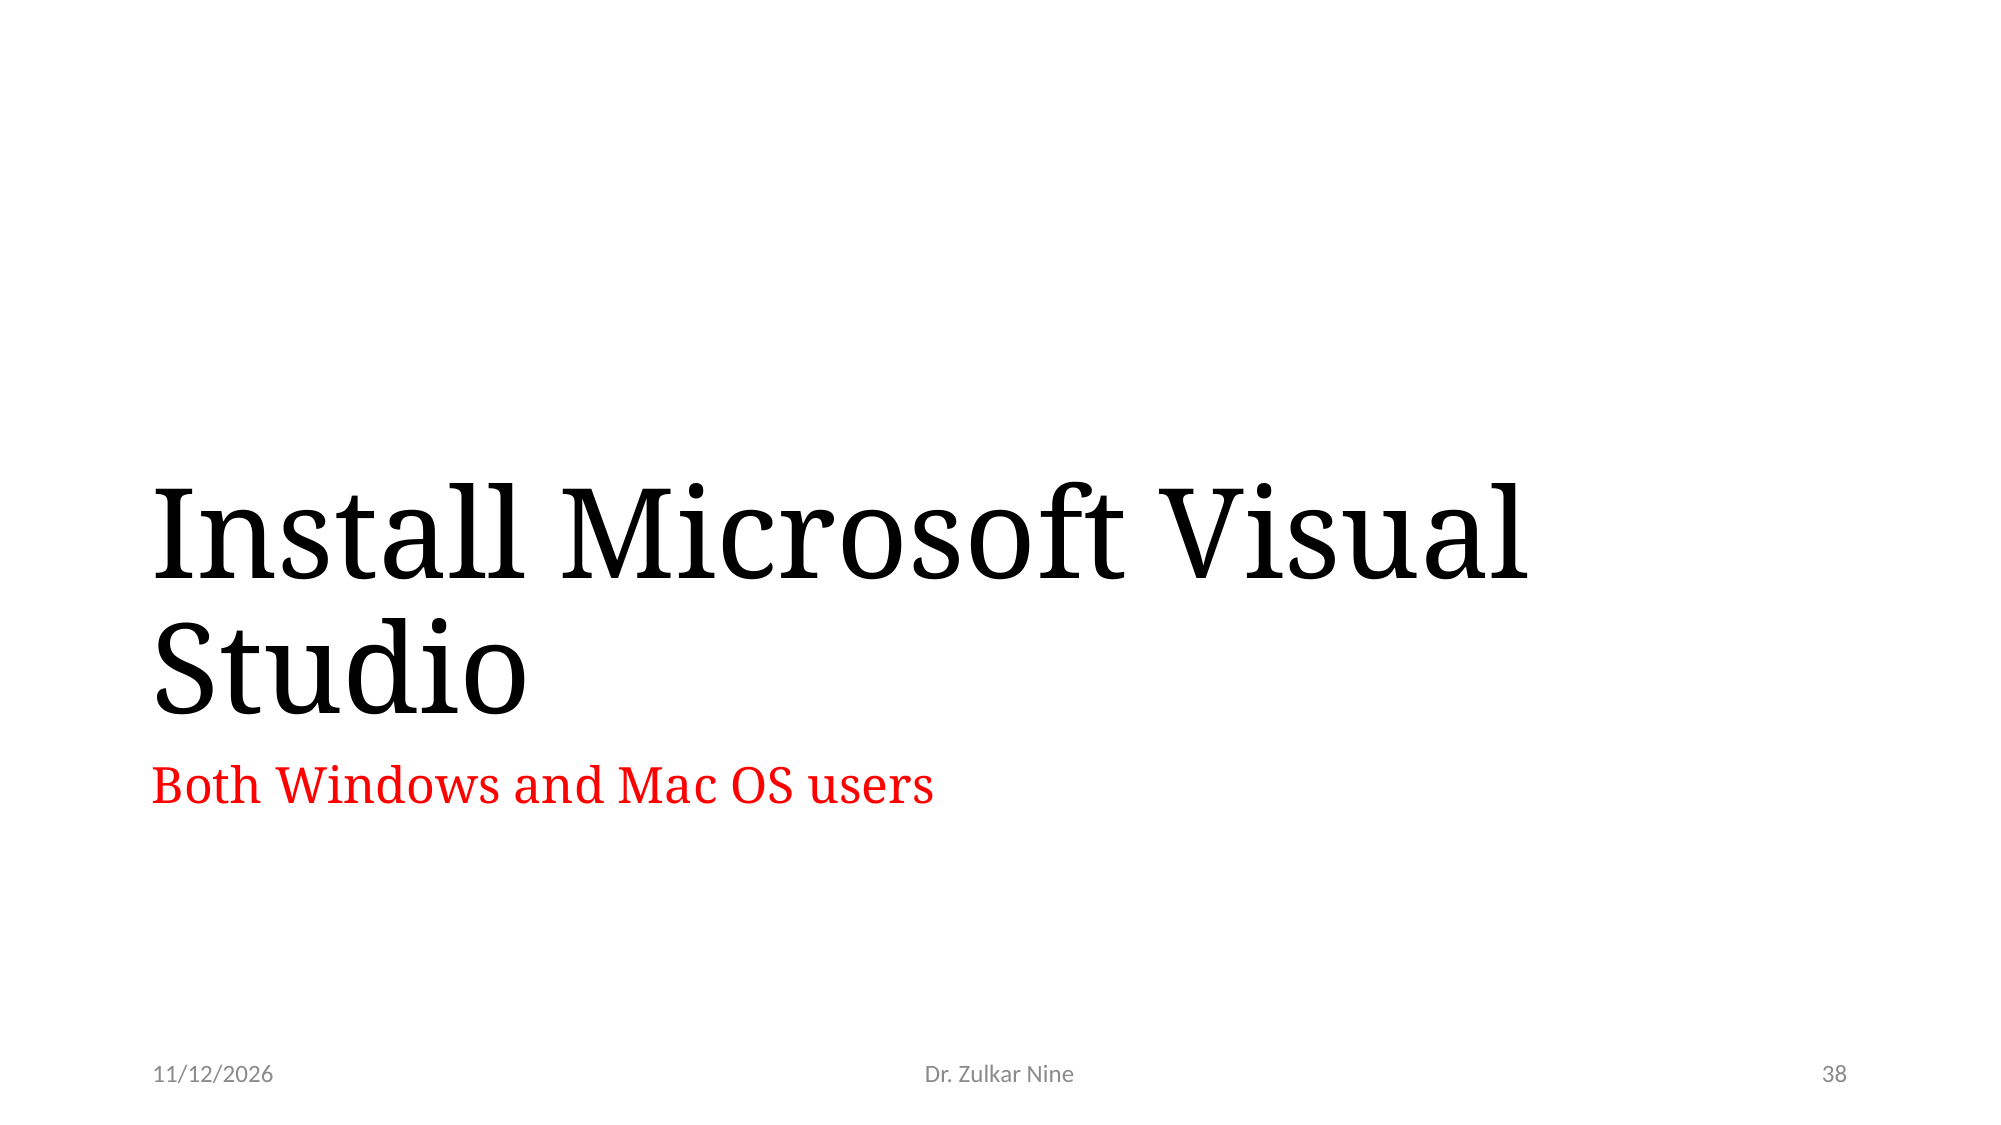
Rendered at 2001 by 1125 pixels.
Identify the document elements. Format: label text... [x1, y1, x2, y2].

list Both Windows and Mac OS users [136, 752, 1862, 999]
title Install Microsoft Visual Studio [136, 280, 1862, 749]
footer Dr. Zulkar Nine [662, 1042, 1338, 1103]
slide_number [137, 1042, 588, 1103]
slide_number 38 [1412, 1042, 1863, 1103]
